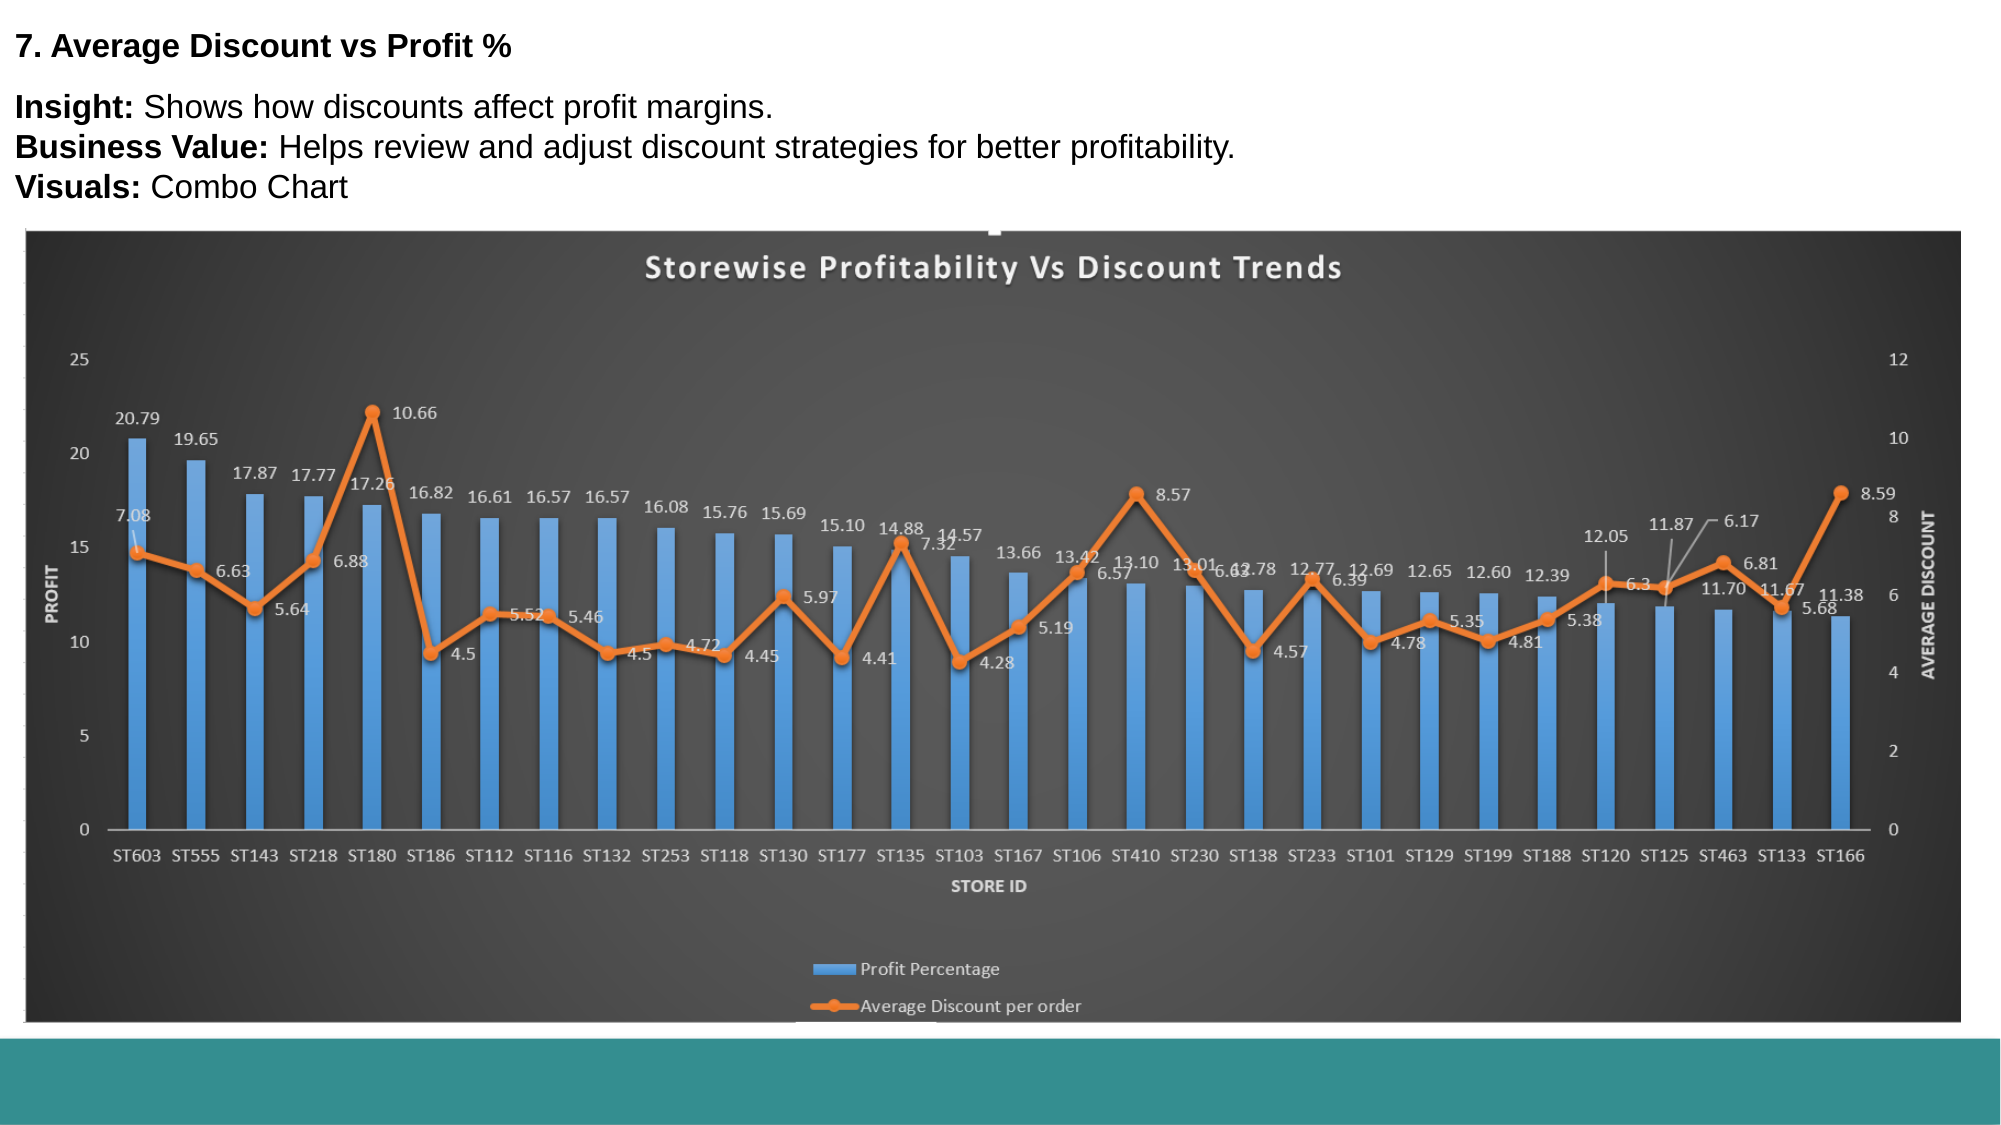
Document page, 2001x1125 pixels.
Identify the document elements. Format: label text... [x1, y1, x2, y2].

picture [23, 228, 1961, 1024]
text_box 7. Average Discount vs Profit % Insight: Shows how discounts affect profit margins. Business Value: Helps review and adjust discount strategies for better profitability. Visuals: Combo Chart [0, 16, 2000, 213]
